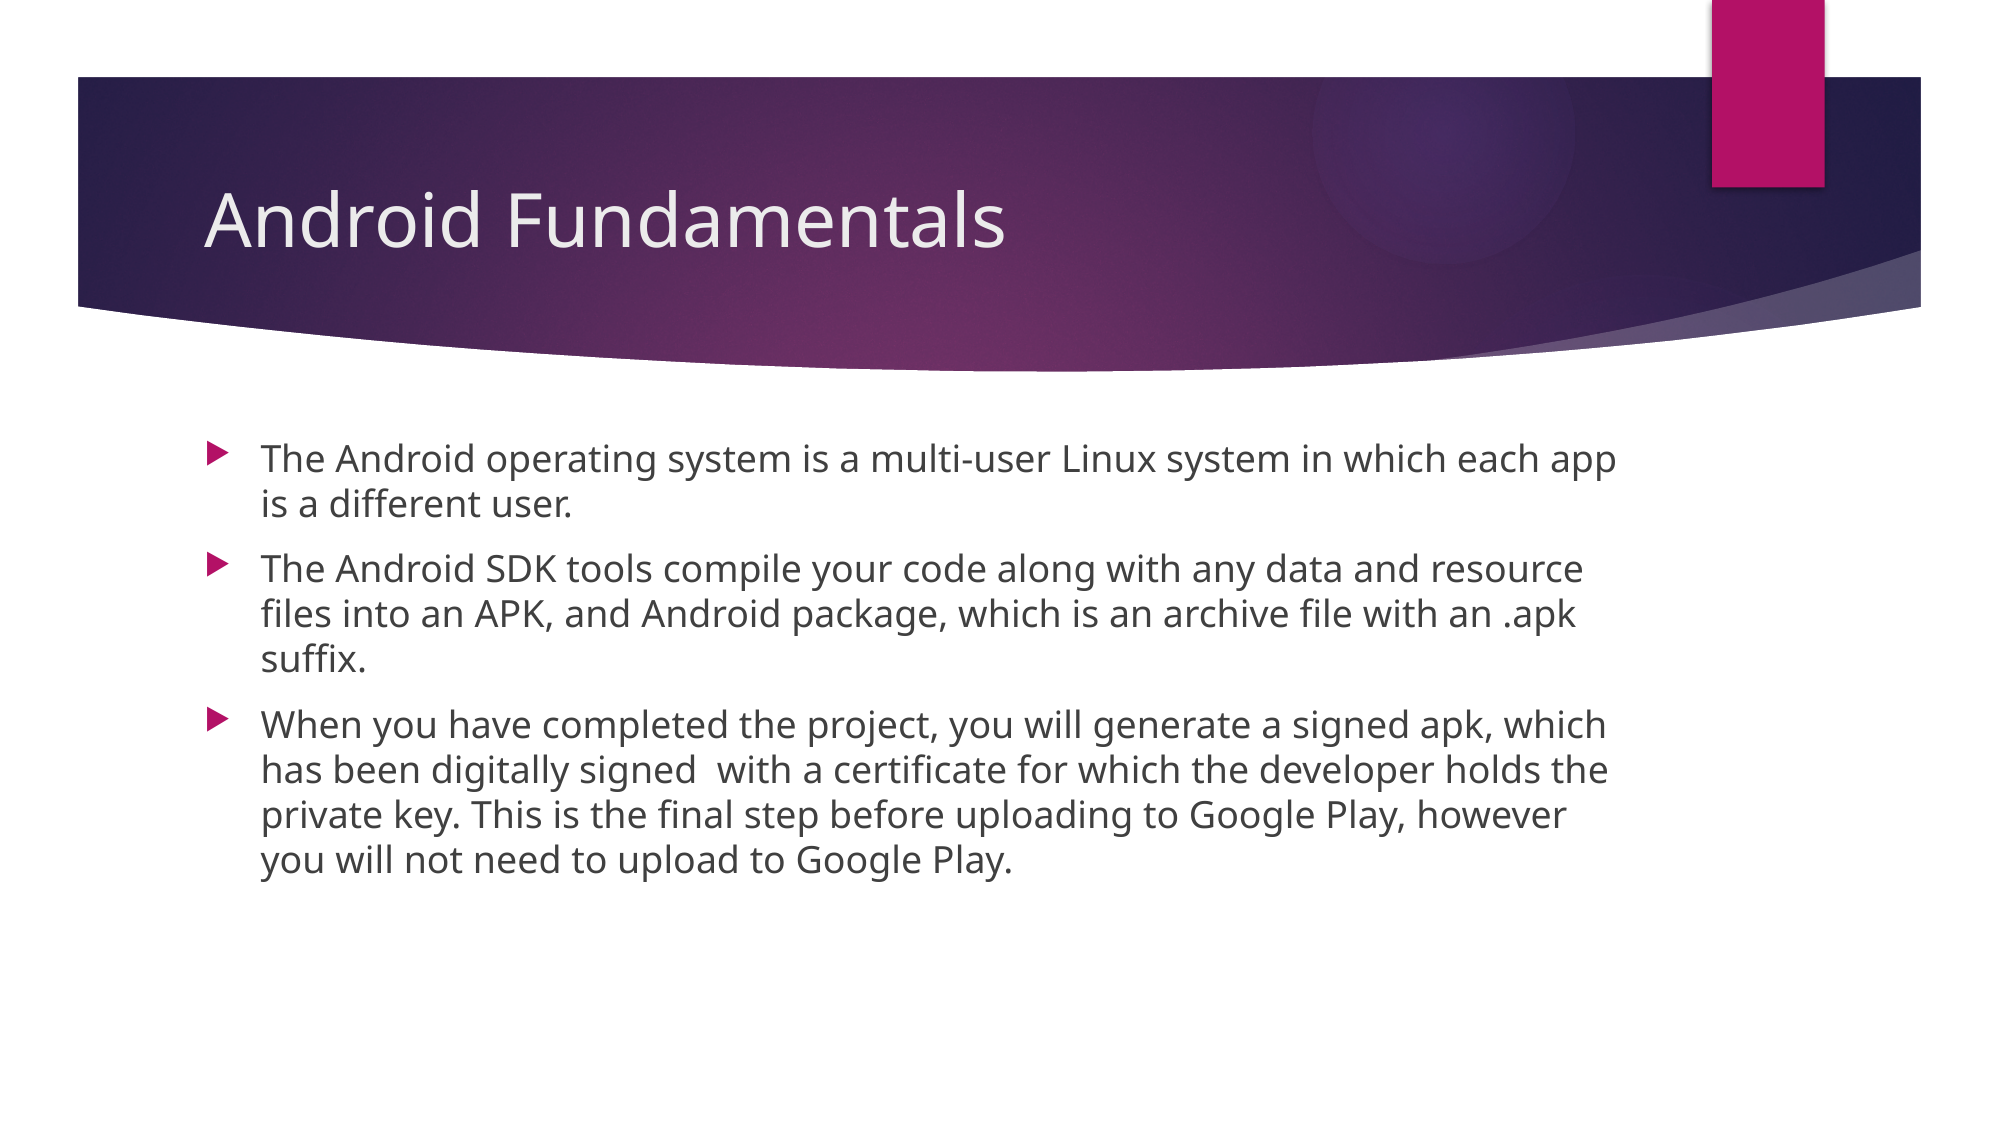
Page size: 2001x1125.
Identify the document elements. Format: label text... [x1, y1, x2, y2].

title Android Fundamentals [189, 159, 1627, 276]
list The Android operating system is a multi-user Linux system in which each app is a different user. The Android SDK tools compile your code along with any data and resource files into an APK, and Android package, which is an archive file with an .apk suffix. When you have completed the project, you will generate a signed apk, which has been digitally signed with a certificate for which the developer holds the private key. This is the final step before uploading to Google Play, however you will not need to upload to Google Play. [189, 427, 1638, 988]
